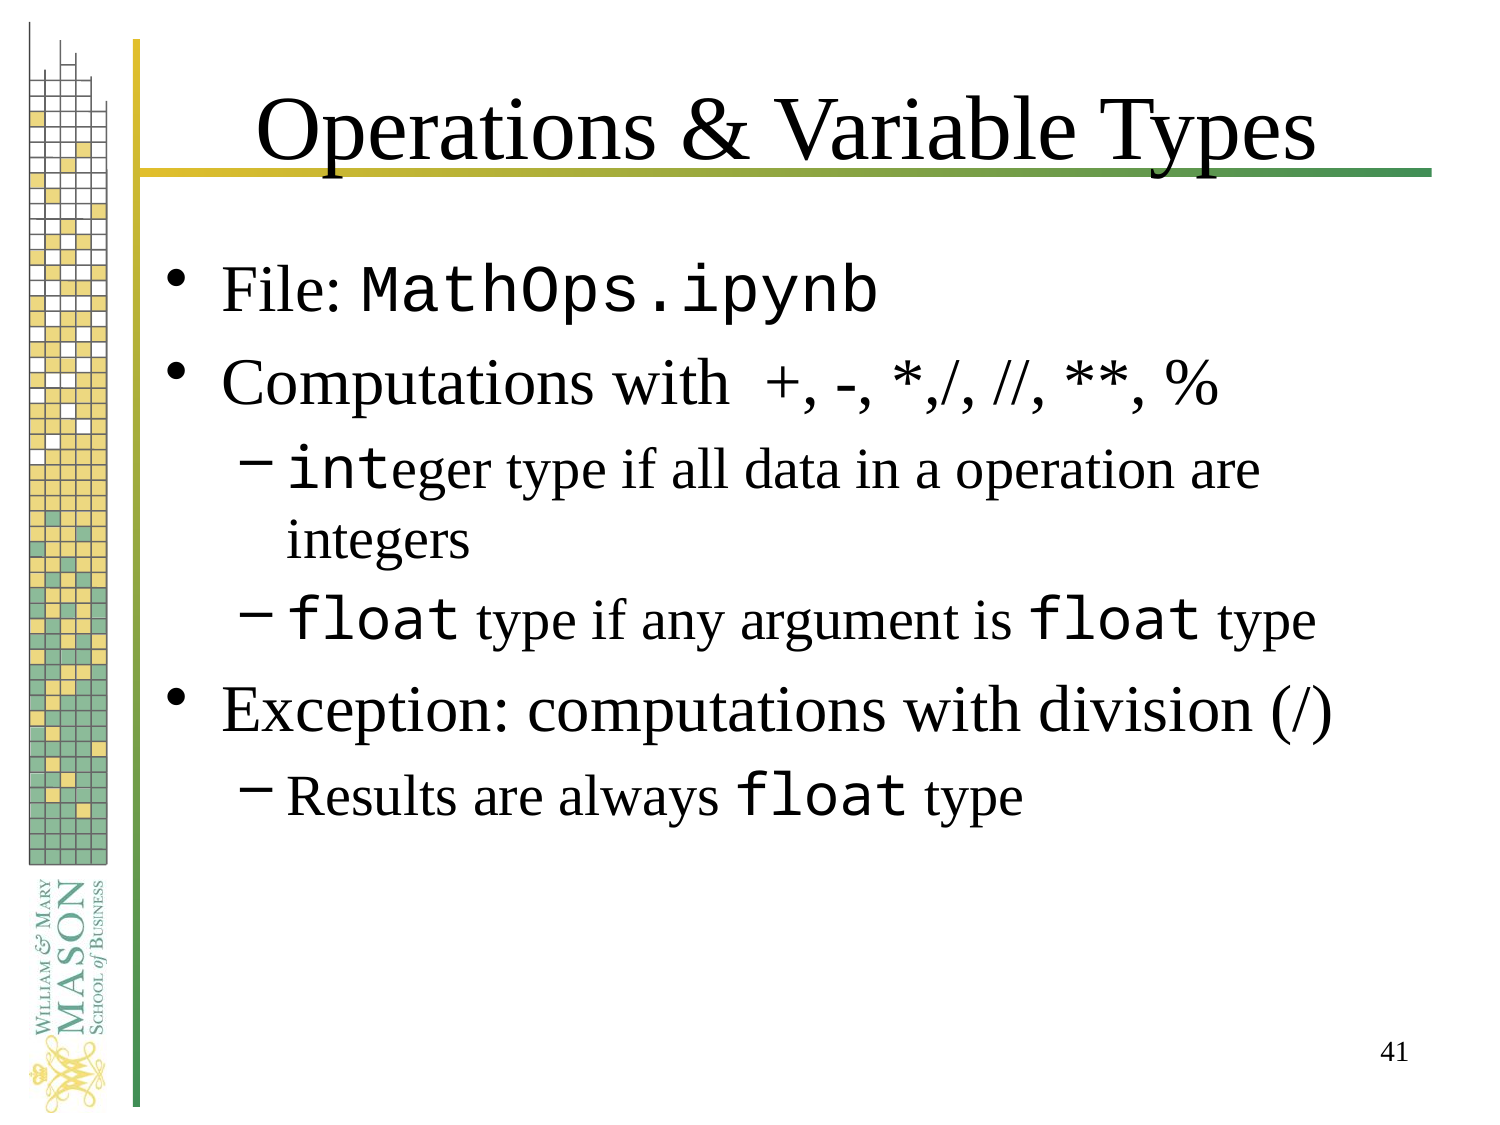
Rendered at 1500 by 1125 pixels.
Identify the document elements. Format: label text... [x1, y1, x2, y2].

list File: MathOps.ipynb Computations with +, -, *,/, //, **, % integer type if all data in a operation are integers float type if any argument is float type Exception: computations with division (/) Results are always float type [150, 237, 1425, 1005]
slide_number 41 [1048, 1024, 1426, 1103]
title Operations & Variable Types [150, 45, 1425, 200]
slide_number 69 [29, 879, 107, 1113]
